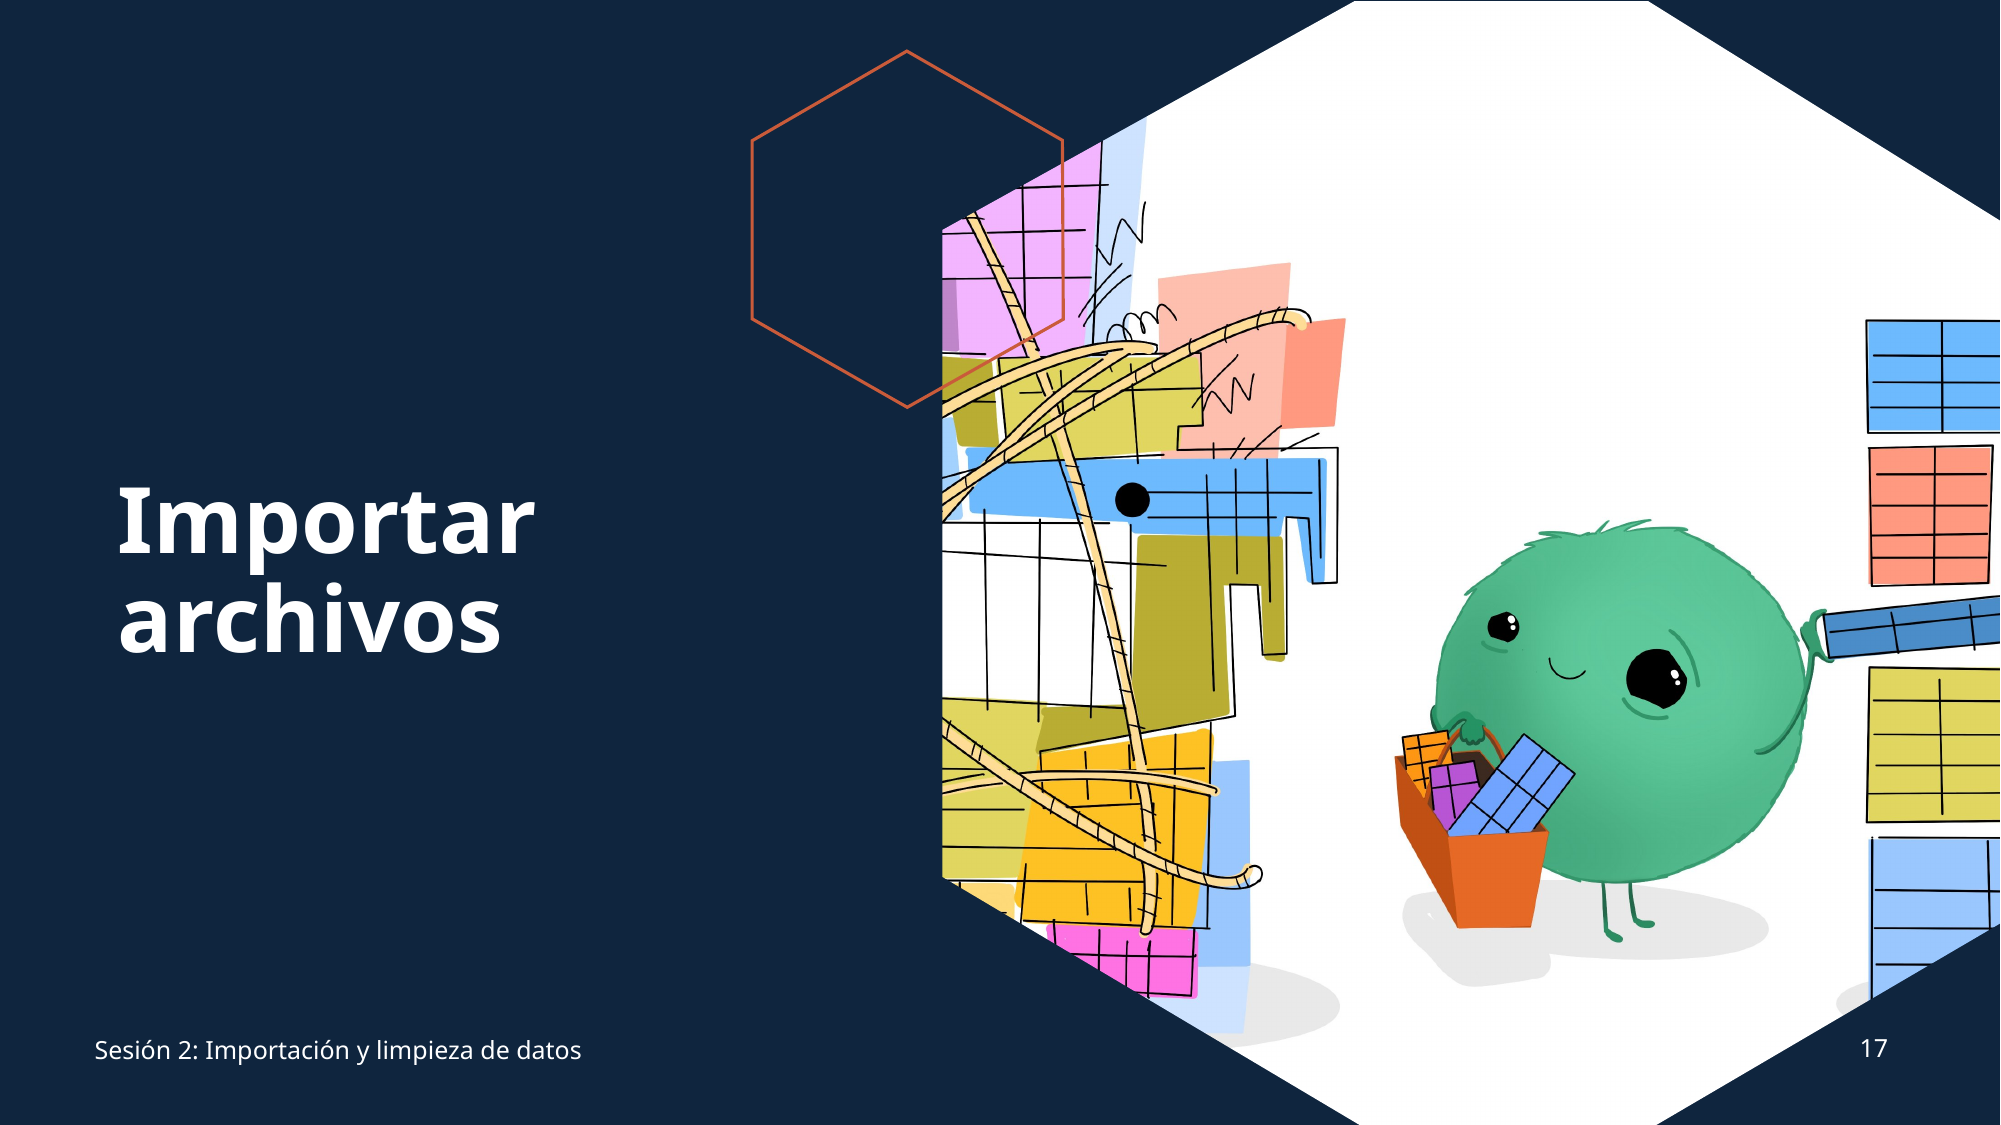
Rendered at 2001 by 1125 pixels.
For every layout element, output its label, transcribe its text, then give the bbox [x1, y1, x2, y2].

picture [942, 0, 2000, 1125]
text_box [752, 51, 942, 408]
title Importar archivos [102, 464, 689, 682]
footer Sesión 2: Importación y limpieza de datos [79, 1020, 755, 1080]
